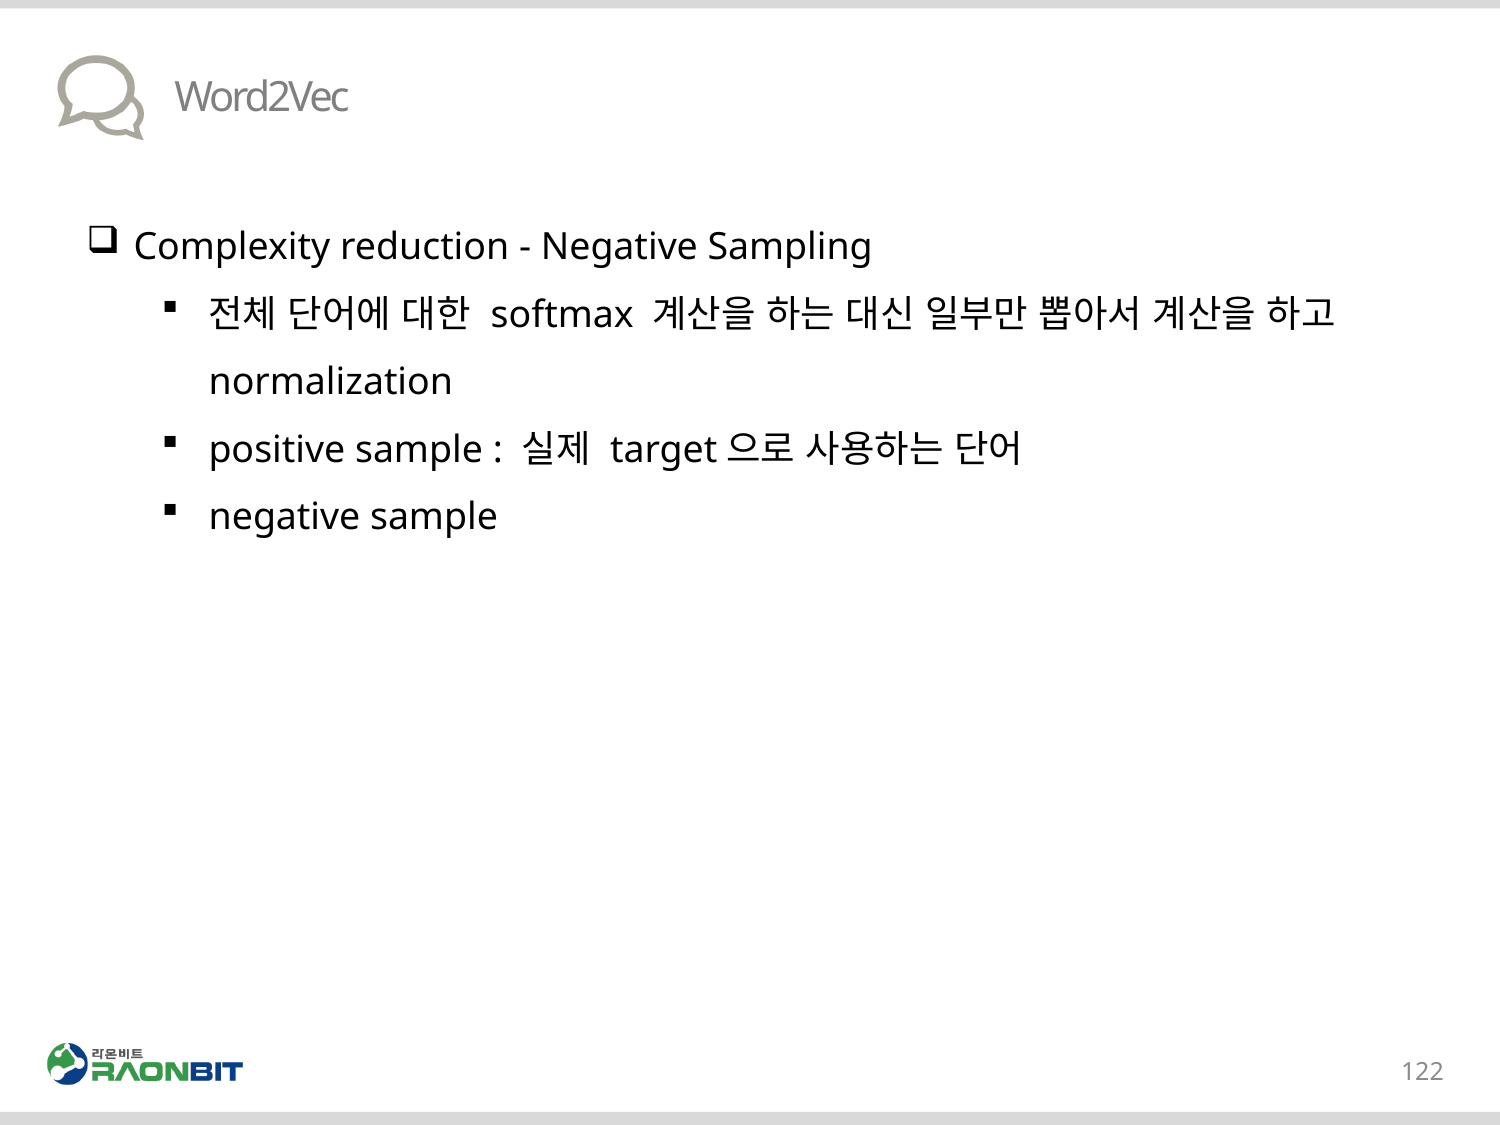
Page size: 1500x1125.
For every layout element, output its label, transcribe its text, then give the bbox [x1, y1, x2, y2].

picture [47, 1043, 243, 1085]
slide_number 122 [1328, 1042, 1459, 1103]
title Word2Vec [159, 48, 1425, 141]
text_box Complexity reduction - Negative Sampling 전체 단어에 대한 softmax 계산을 하는 대신 일부만 뽑아서 계산을 하고 normalization positive sample : 실제 target으로 사용하는 단어 negative sample [71, 192, 1459, 545]
